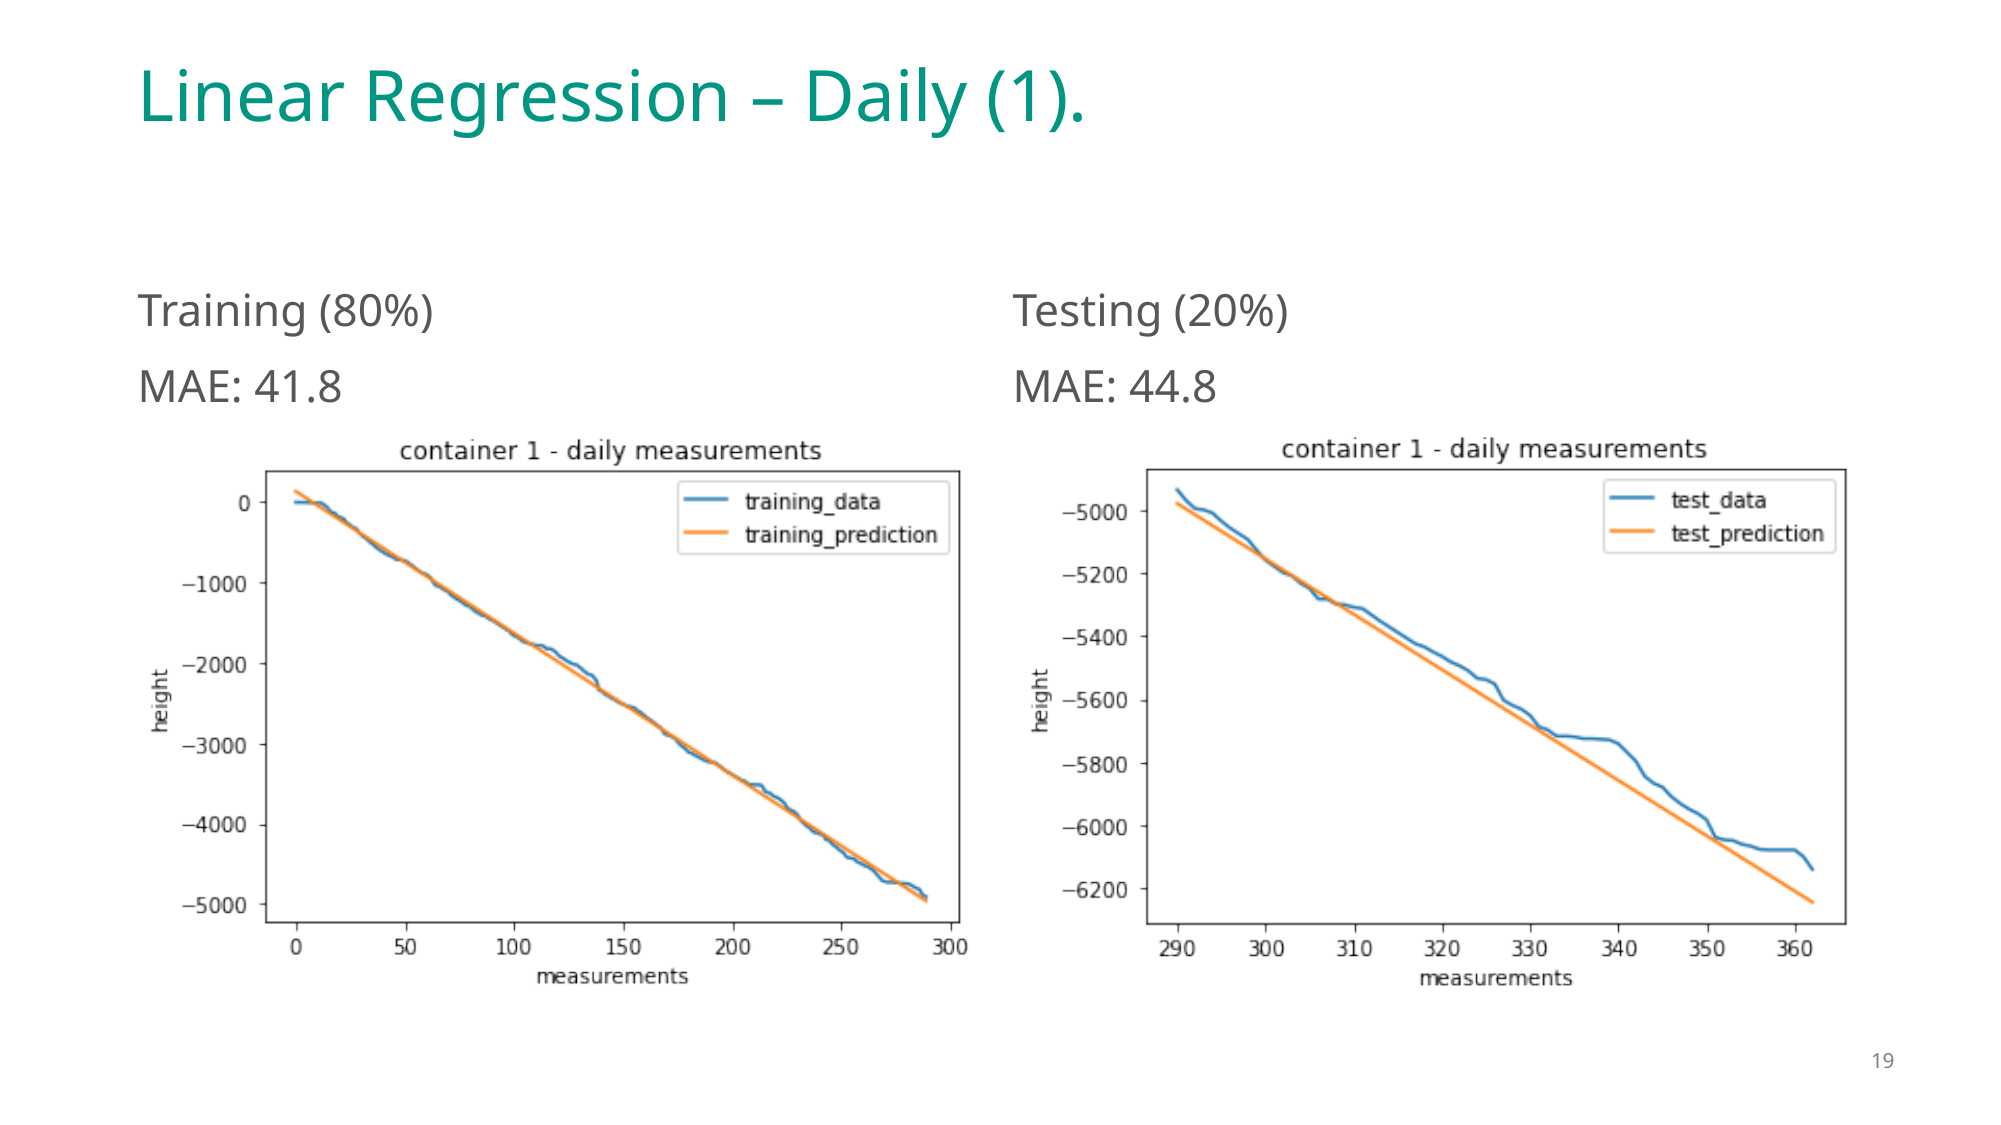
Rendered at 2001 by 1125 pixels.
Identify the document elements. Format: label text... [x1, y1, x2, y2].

list Training (80%) MAE: 41.8 [137, 275, 984, 411]
title Linear Regression – Daily (1). [137, 59, 1863, 138]
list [1017, 423, 1858, 1003]
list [137, 425, 985, 1001]
list Testing (20%) MAE: 44.8 [1012, 275, 1863, 411]
